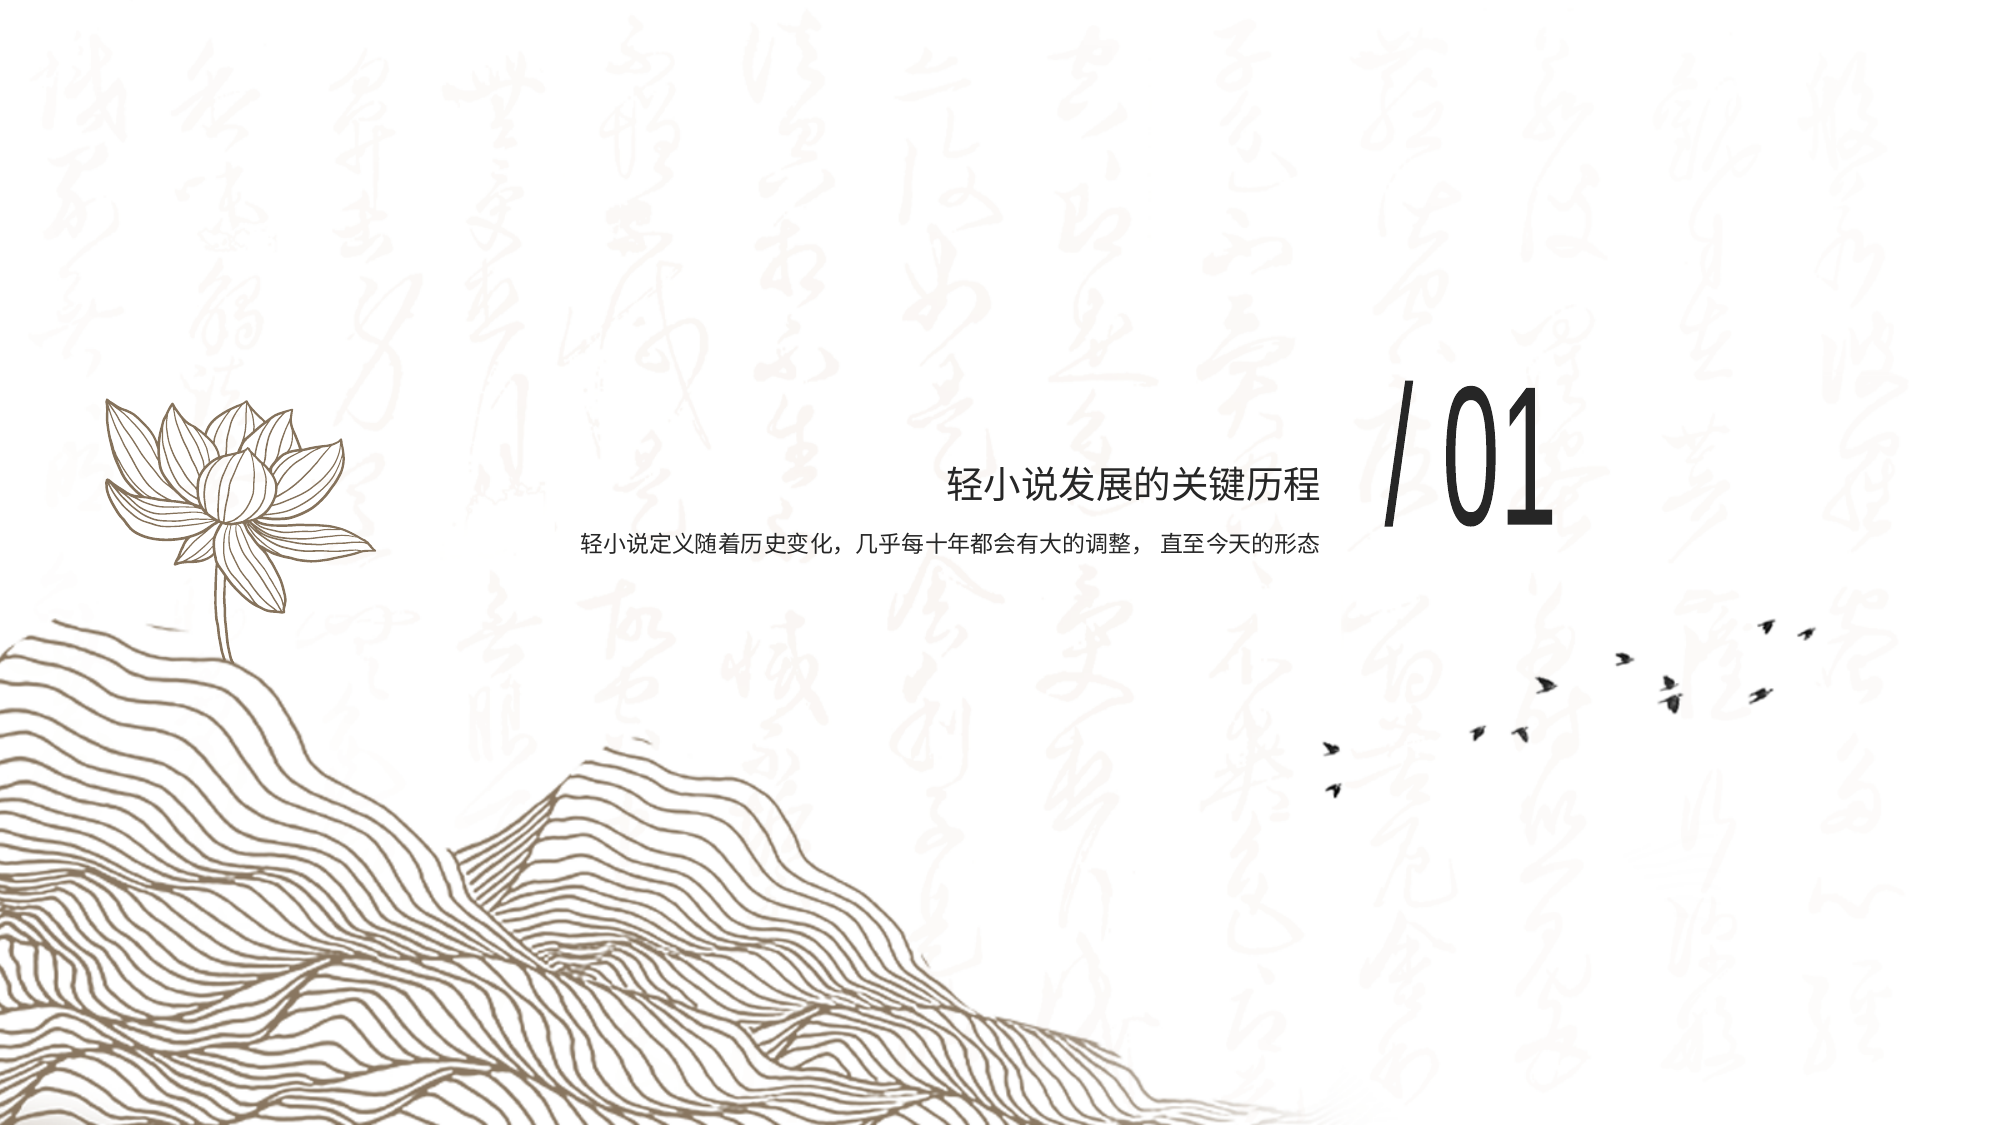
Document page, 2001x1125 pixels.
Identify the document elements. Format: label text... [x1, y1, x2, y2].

list 轻小说发展的关键历程 轻小说定义随着历史变化，几乎每十年都会有大的调整， 直至今天的形态 [447, 420, 1337, 588]
picture [0, 0, 2000, 1125]
